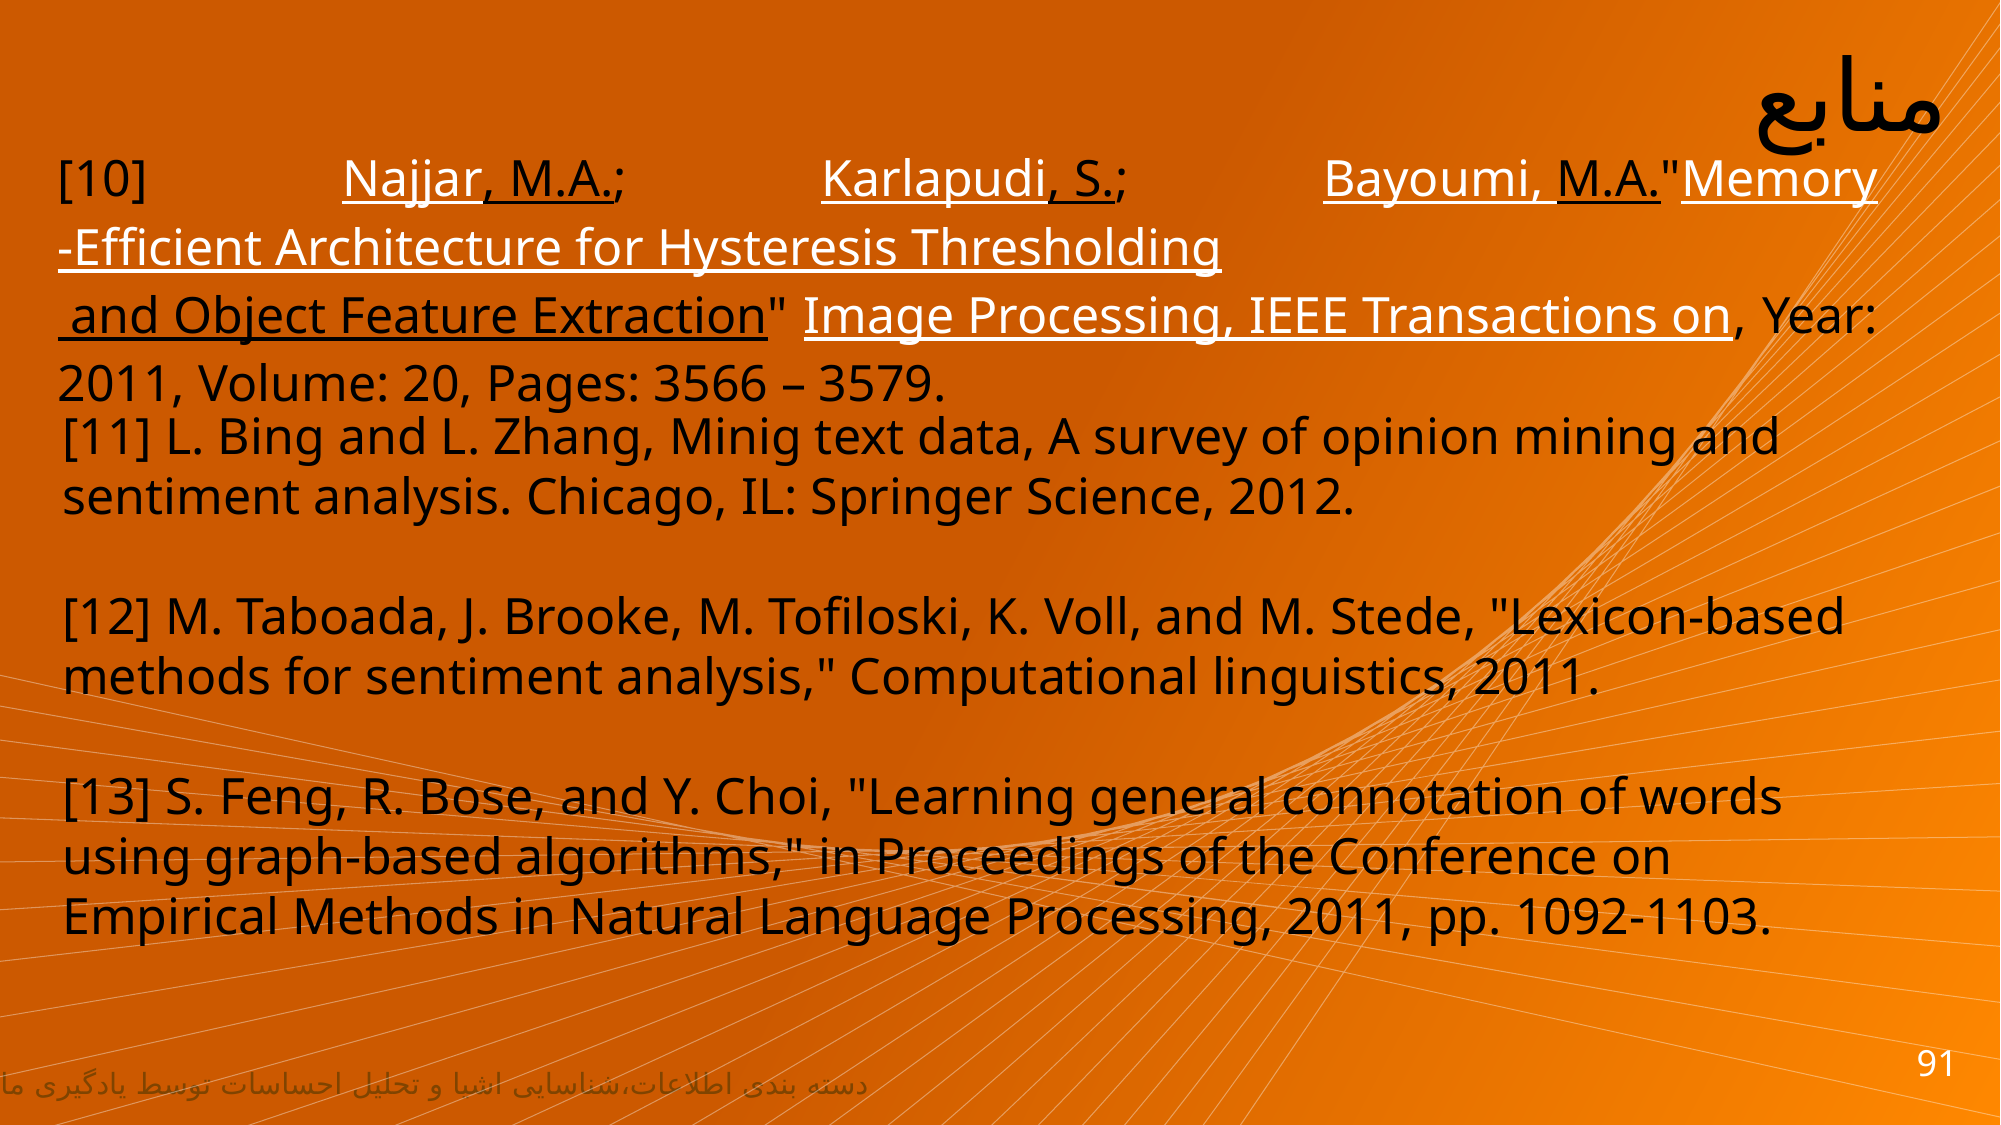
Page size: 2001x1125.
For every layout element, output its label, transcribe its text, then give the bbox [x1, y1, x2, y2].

slide_number 91 [1838, 1022, 1959, 1109]
text_box [11] L. Bing and L. Zhang, Minig text data, A survey of opinion mining and sentiment analysis. Chicago, IL: Springer Science, 2012. [12] M. Taboada, J. Brooke, M. Tofiloski, K. Voll, and M. Stede, "Lexicon-based methods for sentiment analysis," Computational linguistics, 2011. [13] S. Feng, R. Bose, and Y. Choi, "Learning general connotation of words using graph-based algorithms," in Proceedings of the Conference on Empirical Methods in Natural Language Processing, 2011, pp. 1092-1103. [47, 396, 1888, 1012]
text_box [10] Najjar, M.A.; Karlapudi, S.; Bayoumi, M.A."Memory-Efficient Architecture for Hysteresis Thresholding and Object Feature Extraction" Image Processing, IEEE Transactions on, Year: 2011, Volume: 20, Pages: 3566 – 3579. [42, 139, 1893, 419]
text_box منابع [1738, 23, 1963, 159]
